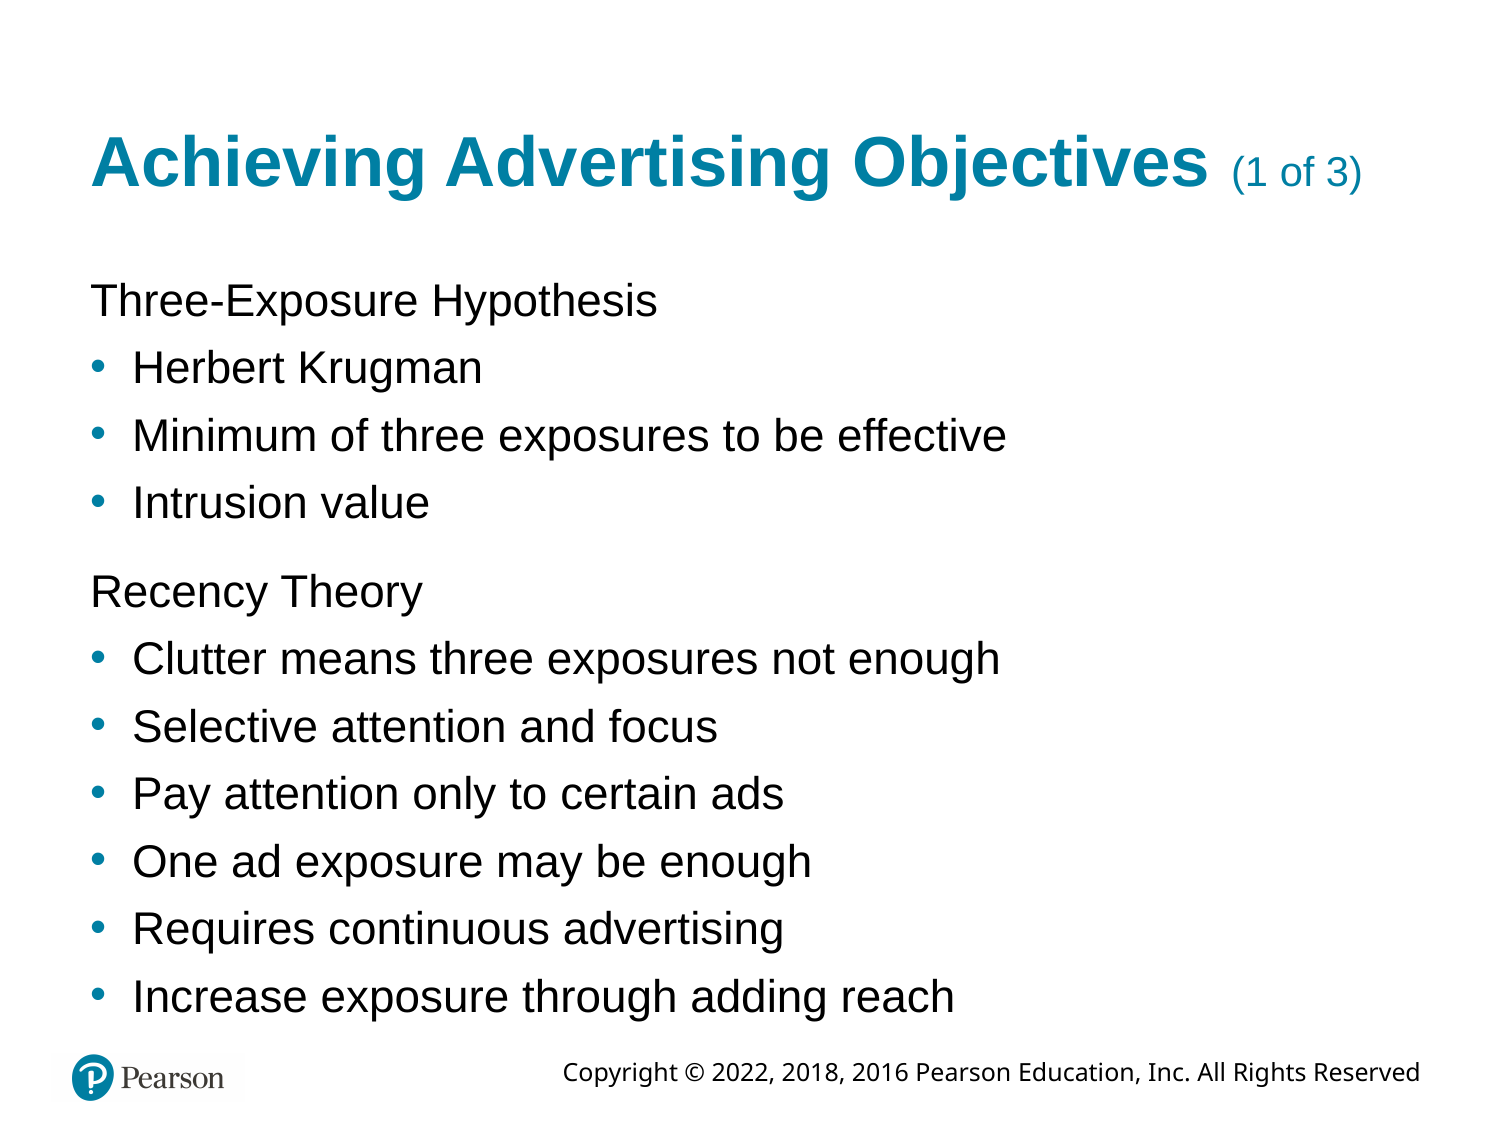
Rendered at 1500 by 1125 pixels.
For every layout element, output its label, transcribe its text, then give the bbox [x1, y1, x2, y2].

list Recency Theory Clutter means three exposures not enough Selective attention and focus Pay attention only to certain ads One ad exposure may be enough Requires continuous advertising Increase exposure through adding reach [75, 546, 1425, 1032]
title Achieving Advertising Objectives (1 of 3) [75, 35, 1425, 216]
list Three-Exposure Hypothesis Herbert Krugman Minimum of three exposures to be effective Intrusion value [75, 255, 1425, 539]
picture [51, 1053, 245, 1102]
